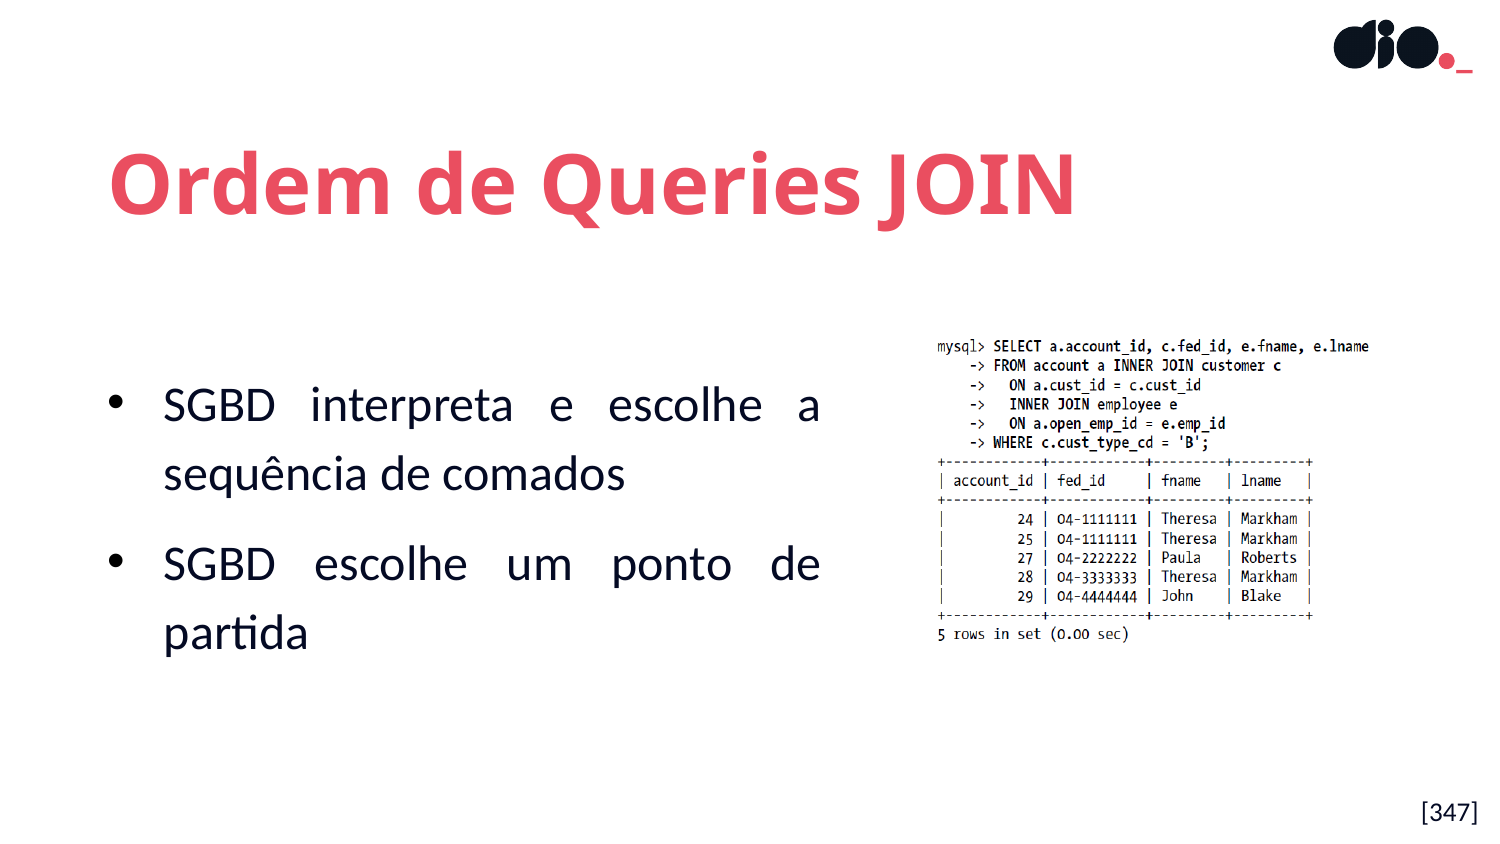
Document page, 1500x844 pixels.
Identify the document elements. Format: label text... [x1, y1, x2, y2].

picture [930, 326, 1386, 647]
text_box SGBD interpreta e escolhe a sequência de comados SGBD escolhe um ponto de partida [92, 243, 837, 780]
slide_number [347] [1403, 779, 1494, 844]
text_box Ordem de Queries JOIN [92, 104, 1408, 243]
picture [1333, 19, 1473, 74]
